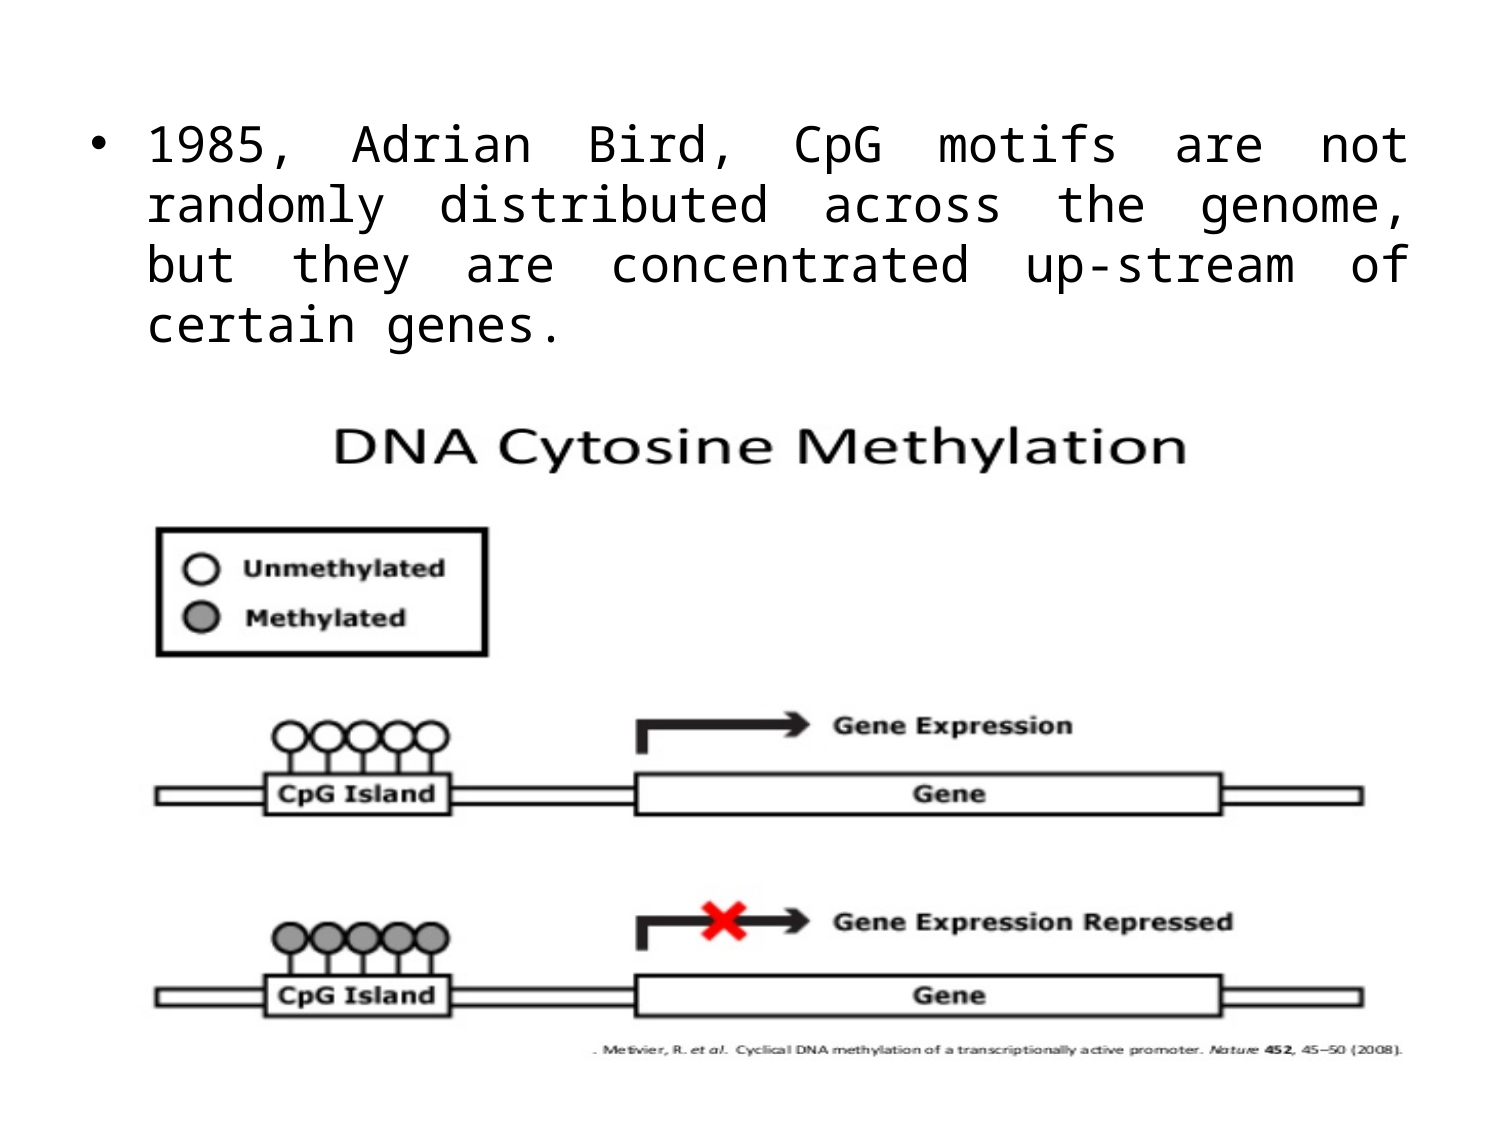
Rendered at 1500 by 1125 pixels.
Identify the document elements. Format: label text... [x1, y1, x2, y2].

list 1985, Adrian Bird, CpG motifs are not randomly distributed across the genome, but they are concentrated up-stream of certain genes. [75, 104, 1425, 847]
picture [107, 391, 1415, 1061]
